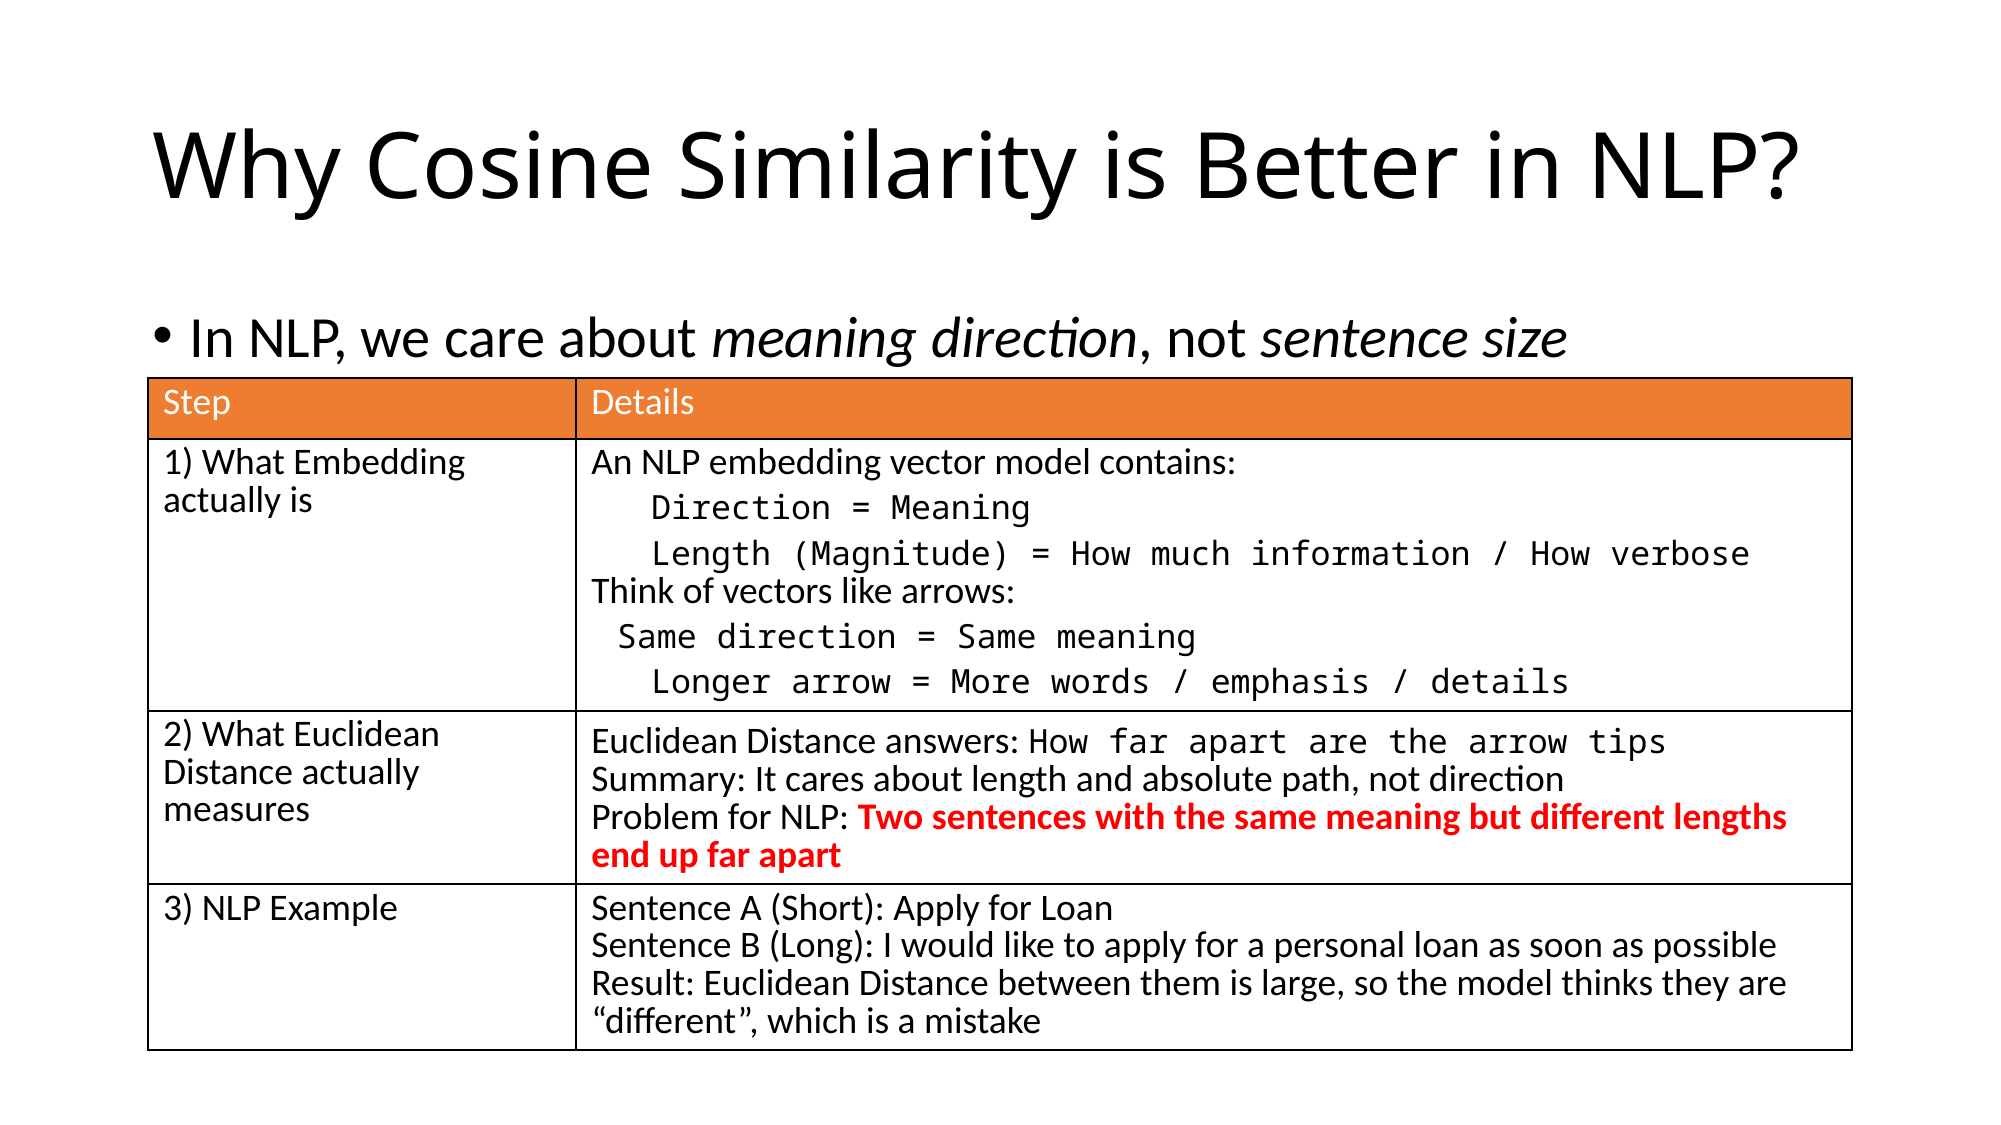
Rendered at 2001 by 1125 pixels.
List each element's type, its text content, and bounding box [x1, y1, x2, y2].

table_cell Sentence A (Short): Apply for Loan Sentence B (Long): I would like to apply for a personal loan as soon as possible Result: Euclidean Distance between them is large, so the model thinks they are “different”, which is a mistake [577, 885, 1851, 1049]
table_header Details [577, 379, 1851, 438]
table_cell Euclidean Distance answers: How far apart are the arrow tips Summary: It cares about length and absolute path, not direction Problem for NLP: Two sentences with the same meaning but different lengths end up far apart [577, 712, 1851, 883]
table_cell An NLP embedding vector model contains: Direction = Meaning Length (Magnitude) = How much information / How verbose Think of vectors like arrows: Same direction = Same meaning Longer arrow = More words / emphasis / details [577, 440, 1851, 710]
table_cell 3) NLP Example [149, 885, 575, 1049]
title Why Cosine Similarity is Better in NLP? [137, 59, 1863, 278]
table_cell 2) What Euclidean Distance actually measures [149, 712, 575, 883]
table_header Step [149, 379, 575, 438]
list In NLP, we care about meaning direction, not sentence size [137, 299, 1863, 1014]
table_cell 1) What Embedding actually is [149, 440, 575, 710]
